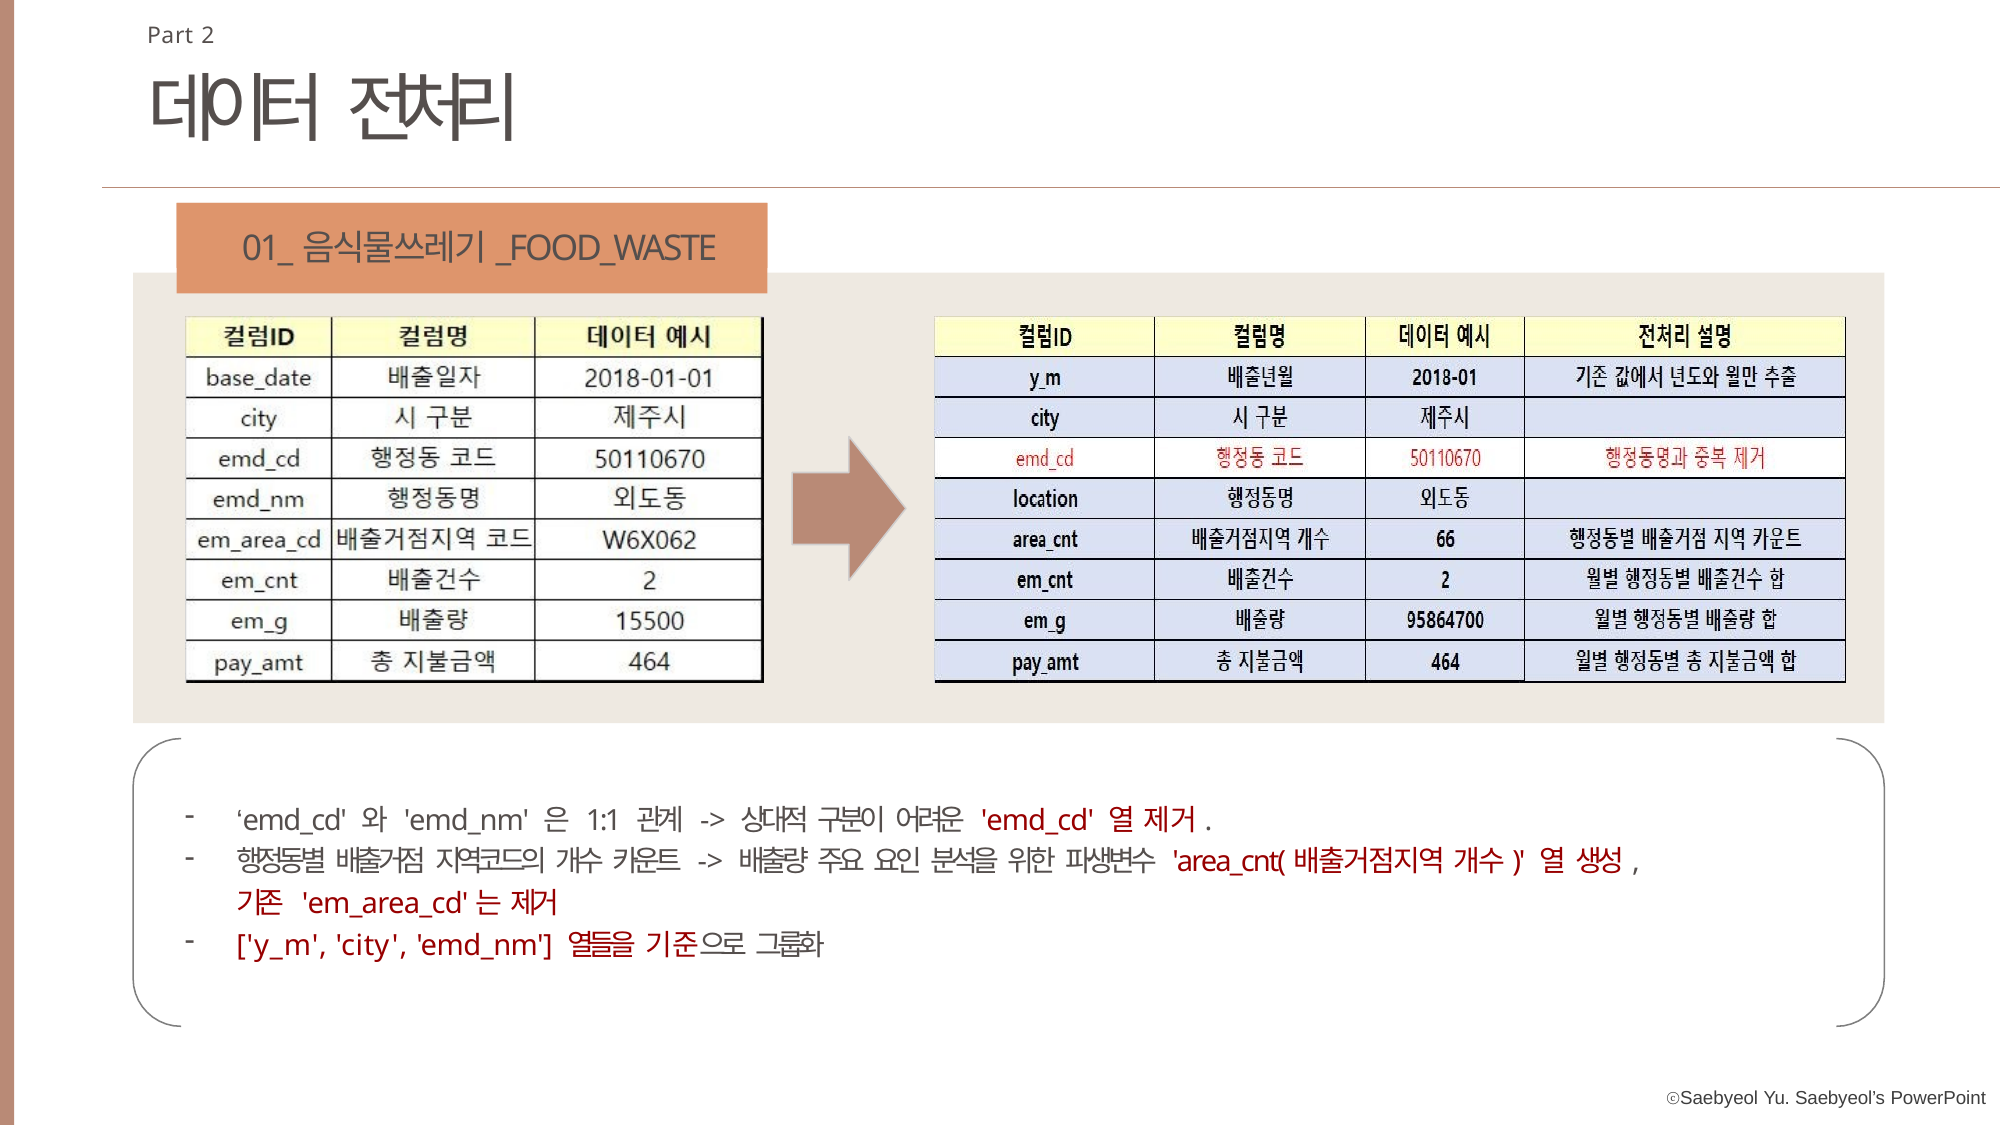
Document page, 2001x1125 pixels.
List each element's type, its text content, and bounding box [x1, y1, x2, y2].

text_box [132, 202, 1885, 724]
text_box Part 2 [145, 18, 217, 48]
text_box [133, 738, 182, 1027]
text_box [185, 316, 1846, 683]
title 데이터 전처리 [145, 58, 531, 200]
text_box [1836, 738, 1885, 1027]
footer ⓒSaebyeol Yu. Saebyeol’s PowerPoint [1663, 1086, 1995, 1125]
text_box ‘emd_cd' 와 'emd_nm' 은 1:1 관계 -> 상대적 구분이 어려운 'emd_cd' 열 제거. 행정동별 배출거점 지역코드의 개수 카운트 -> 배출량 주요 요인 분석을 위한 파생변수 'area_cnt(배출거점지역 개수)' 열 생성, 기존 'em_area_cd'는 제거 ['y_m', 'city', 'emd_nm'] 열들을 기준으로 그룹화 [182, 791, 1676, 962]
text_box [0, 0, 15, 1125]
